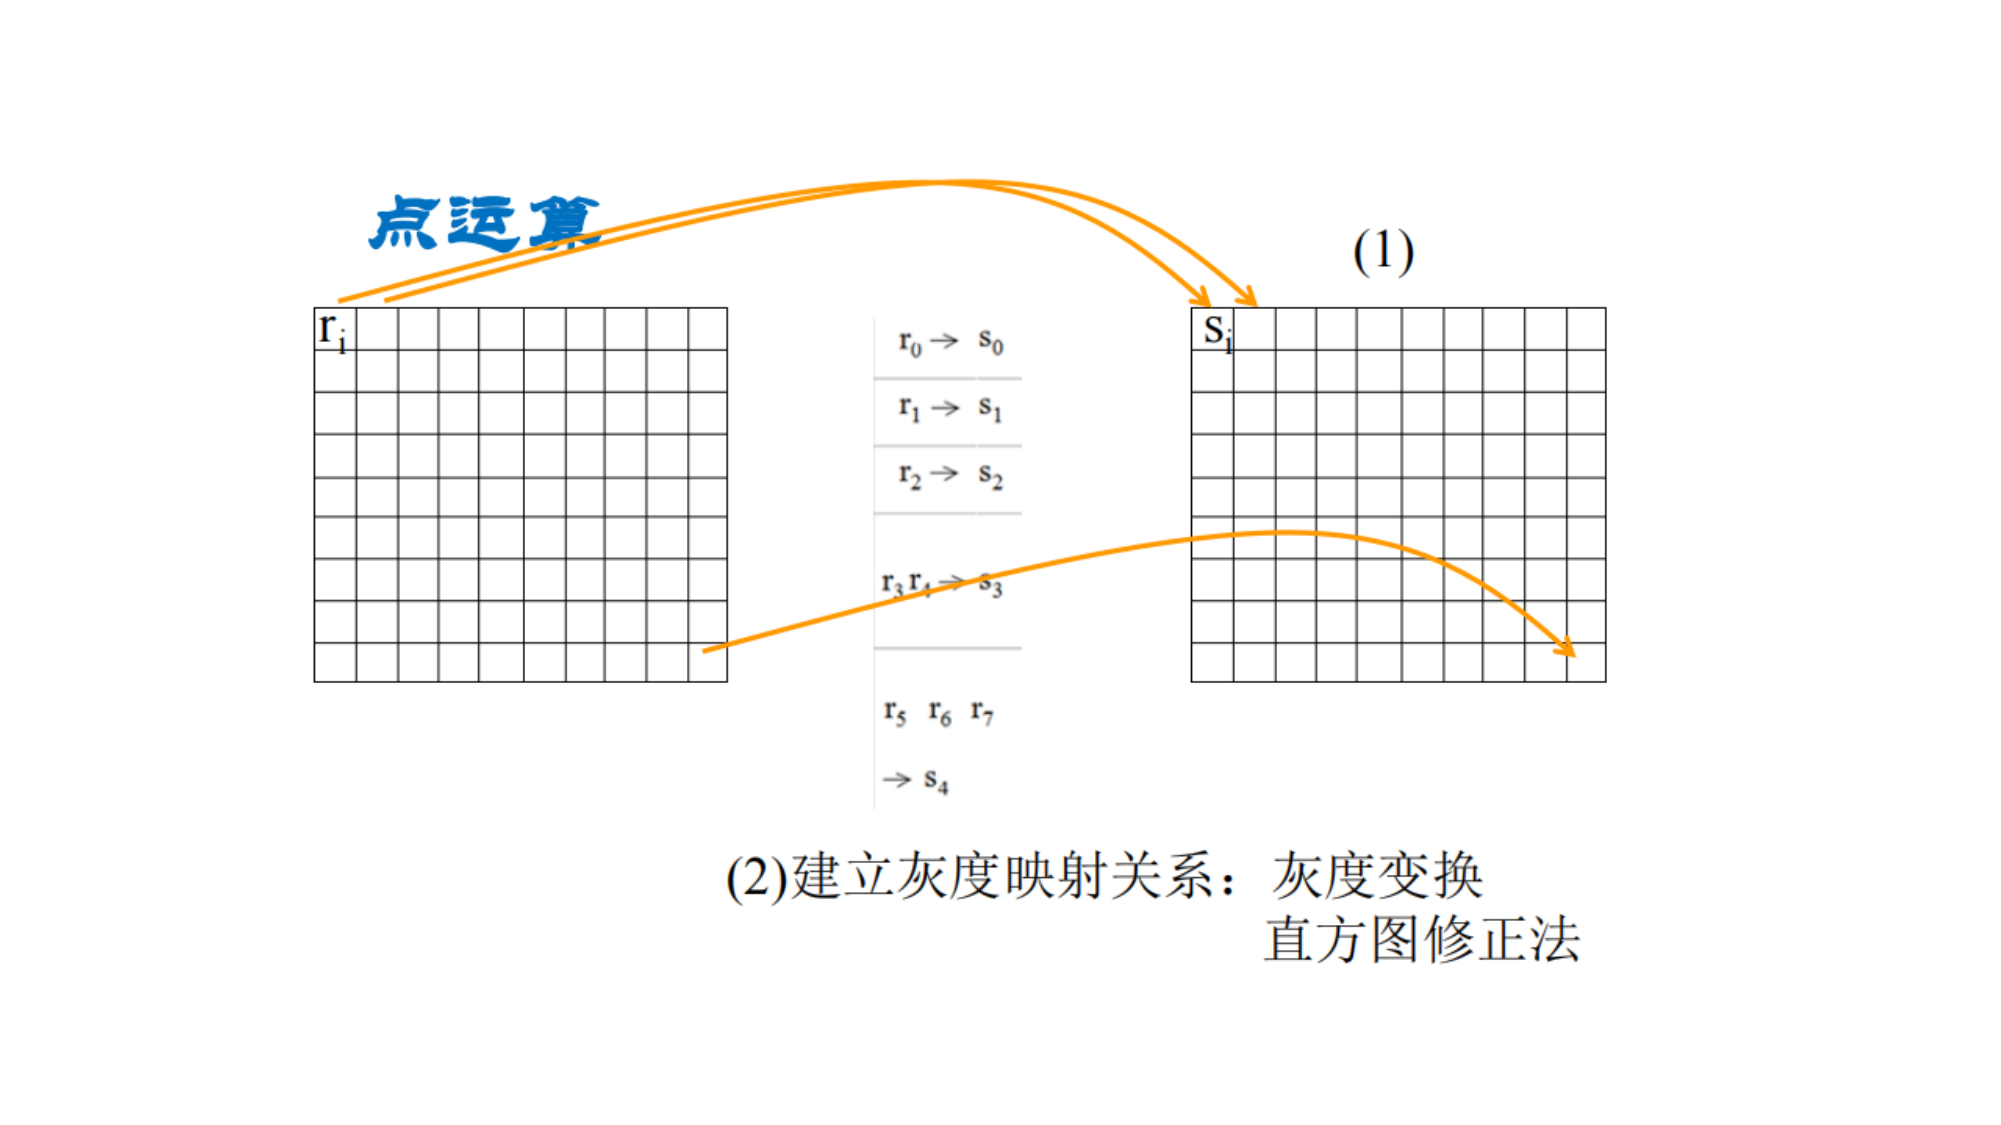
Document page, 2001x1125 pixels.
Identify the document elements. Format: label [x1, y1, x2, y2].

picture [267, 118, 1733, 1007]
